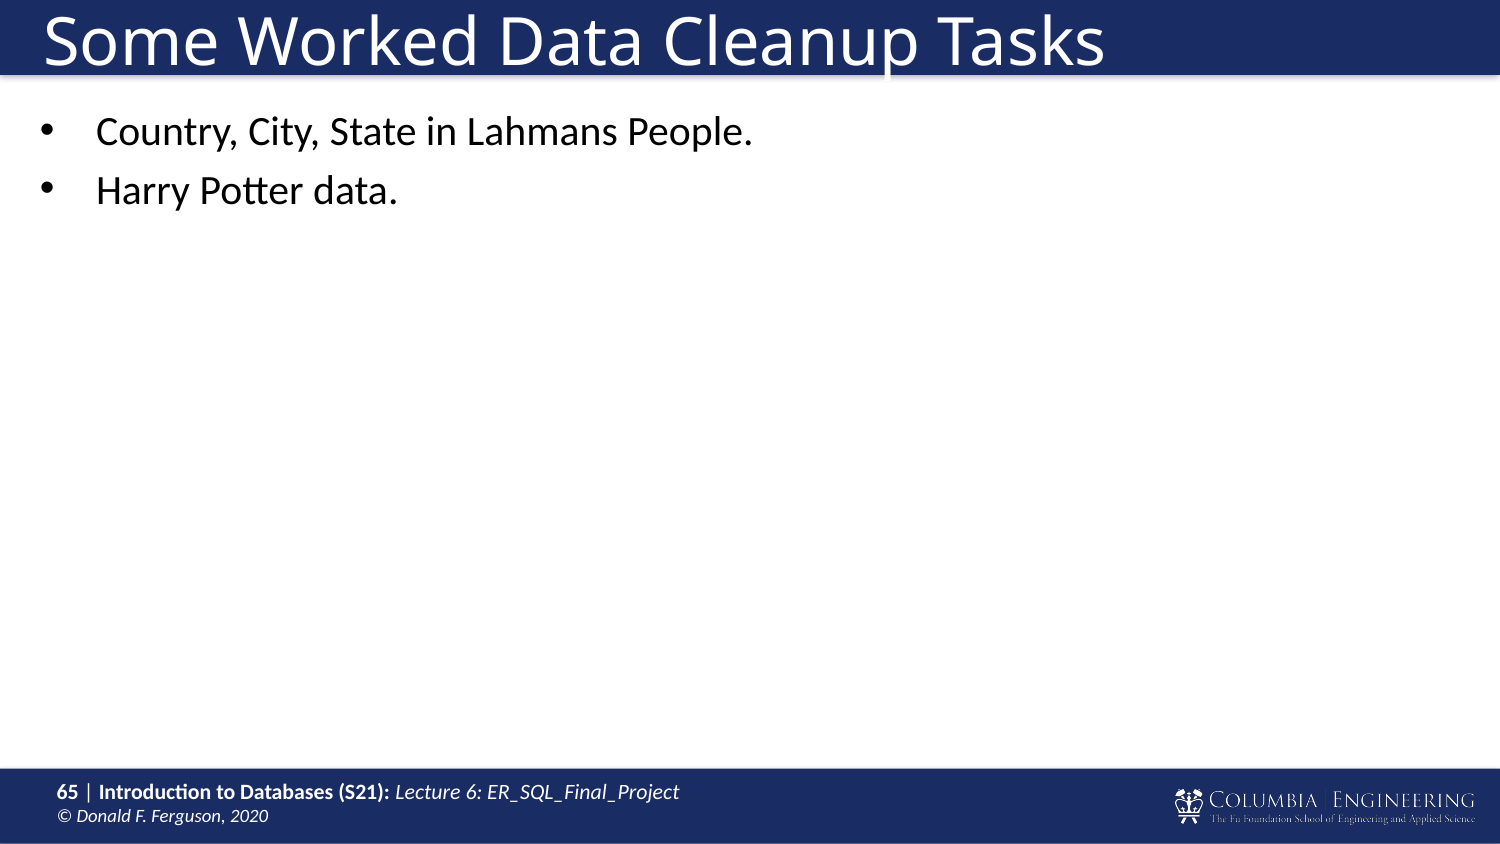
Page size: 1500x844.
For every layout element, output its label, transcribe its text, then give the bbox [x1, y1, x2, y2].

title Some Worked Data Cleanup Tasks [28, 0, 1450, 73]
list Country, City, State in Lahmans People. Harry Potter data. [24, 96, 1475, 760]
